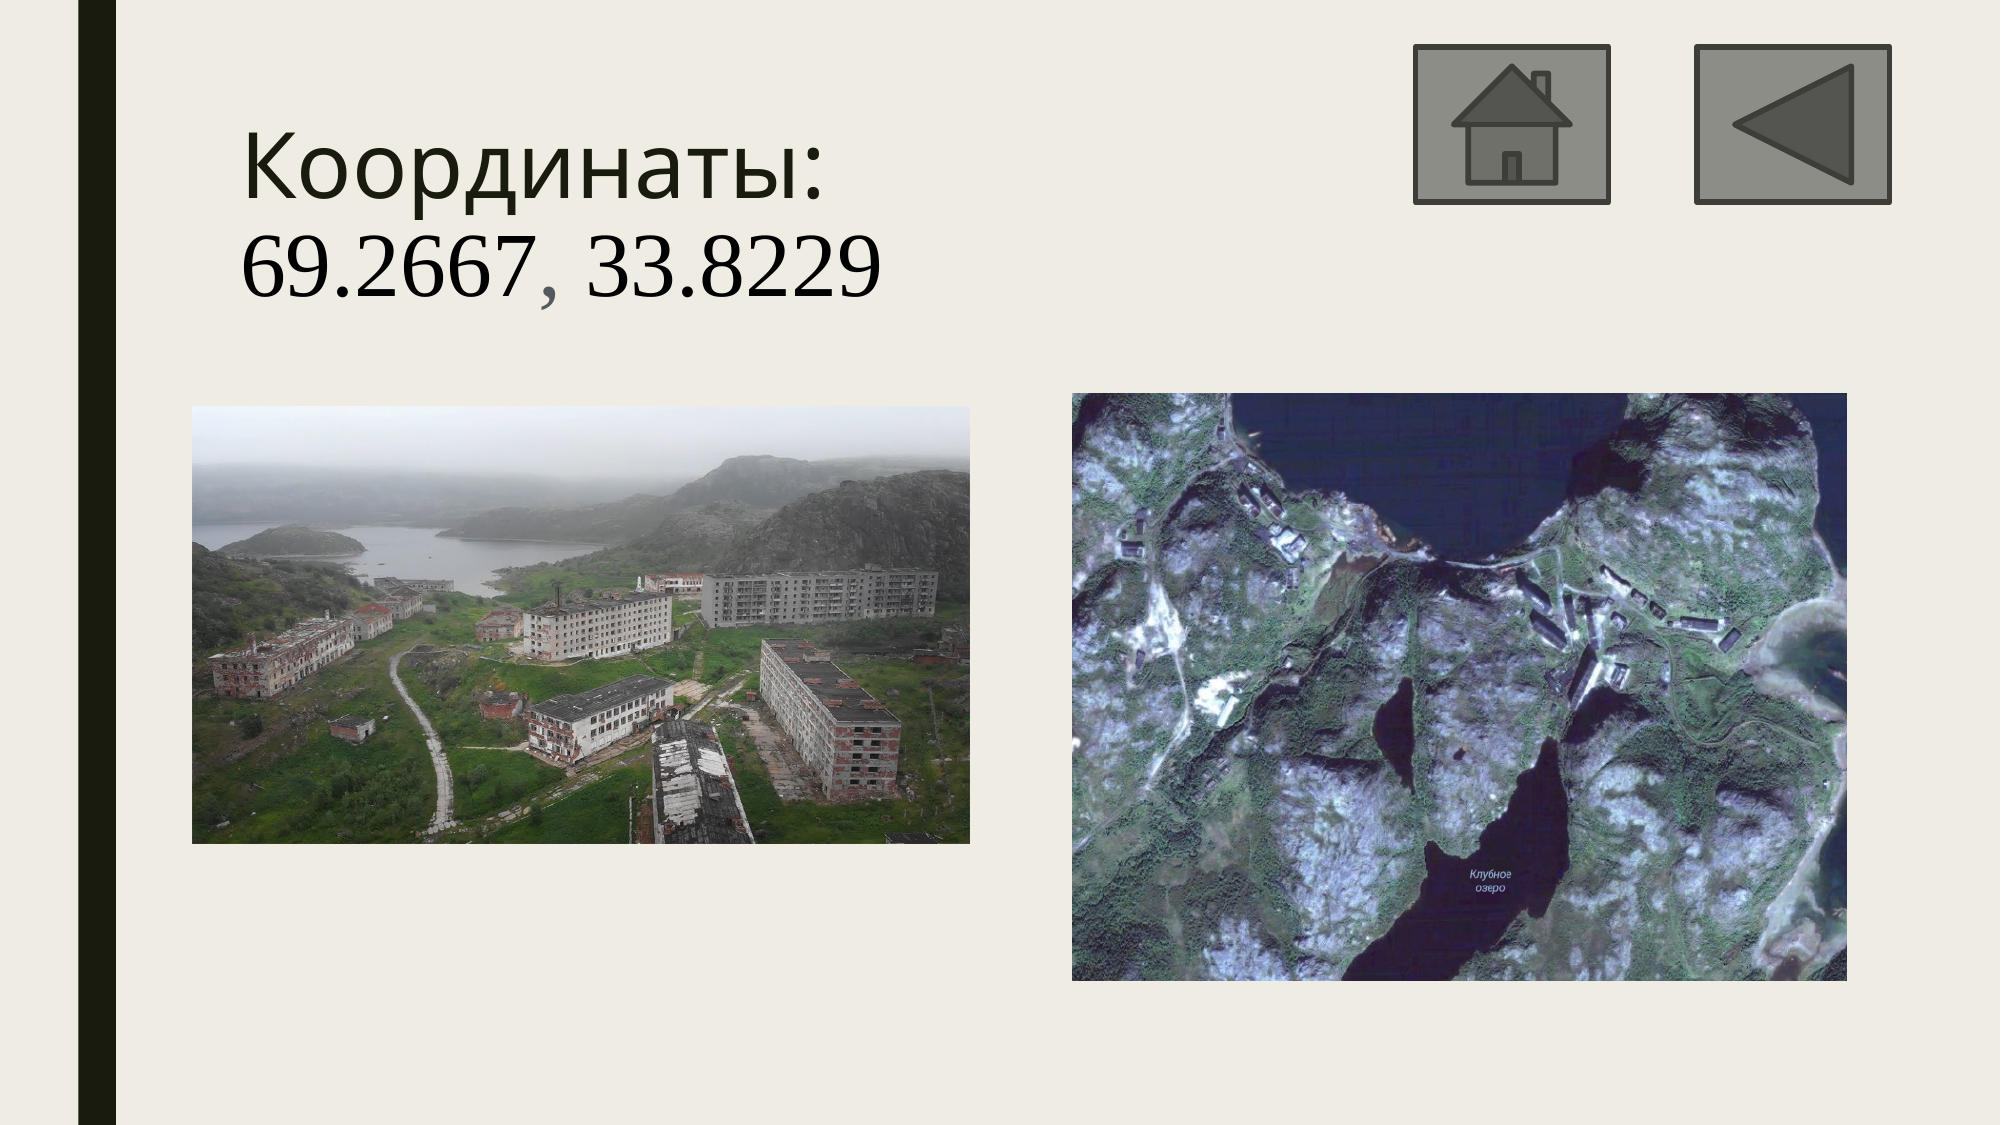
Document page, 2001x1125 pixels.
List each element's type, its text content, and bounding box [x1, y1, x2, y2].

picture [192, 406, 970, 844]
title Координаты: 69.2667, 33.8229 [225, 112, 1800, 357]
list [1072, 393, 1847, 981]
text_box [1413, 44, 1611, 205]
text_box [1694, 44, 1892, 205]
